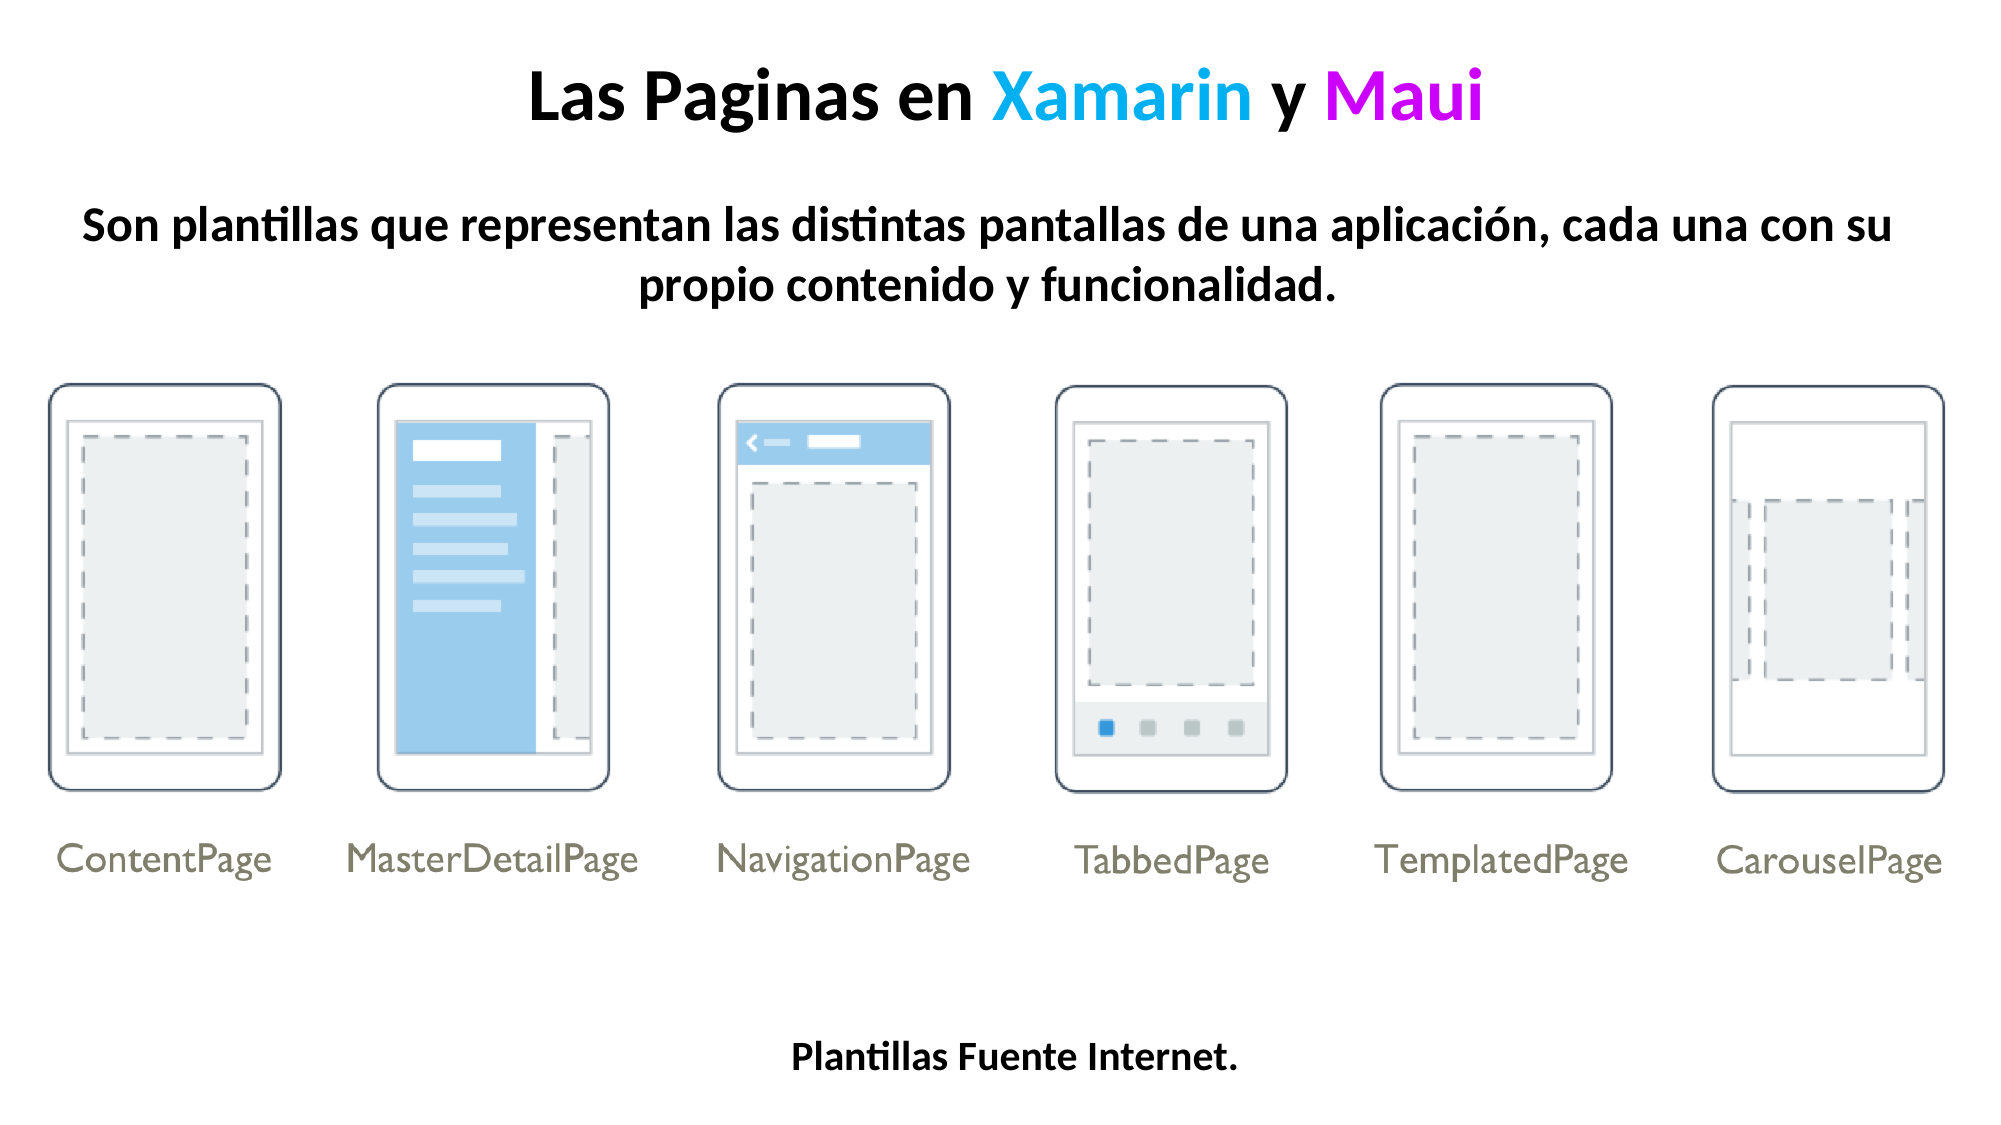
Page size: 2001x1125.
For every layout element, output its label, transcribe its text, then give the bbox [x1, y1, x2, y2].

text_box Las Paginas en Xamarin y Maui [282, 38, 1749, 143]
picture [34, 362, 1962, 899]
text_box Plantillas Fuente Internet. [522, 1021, 1509, 1086]
text_box Son plantillas que representan las distintas pantallas de una aplicación, cada una con su propio contenido y funcionalidad. [34, 184, 1942, 319]
